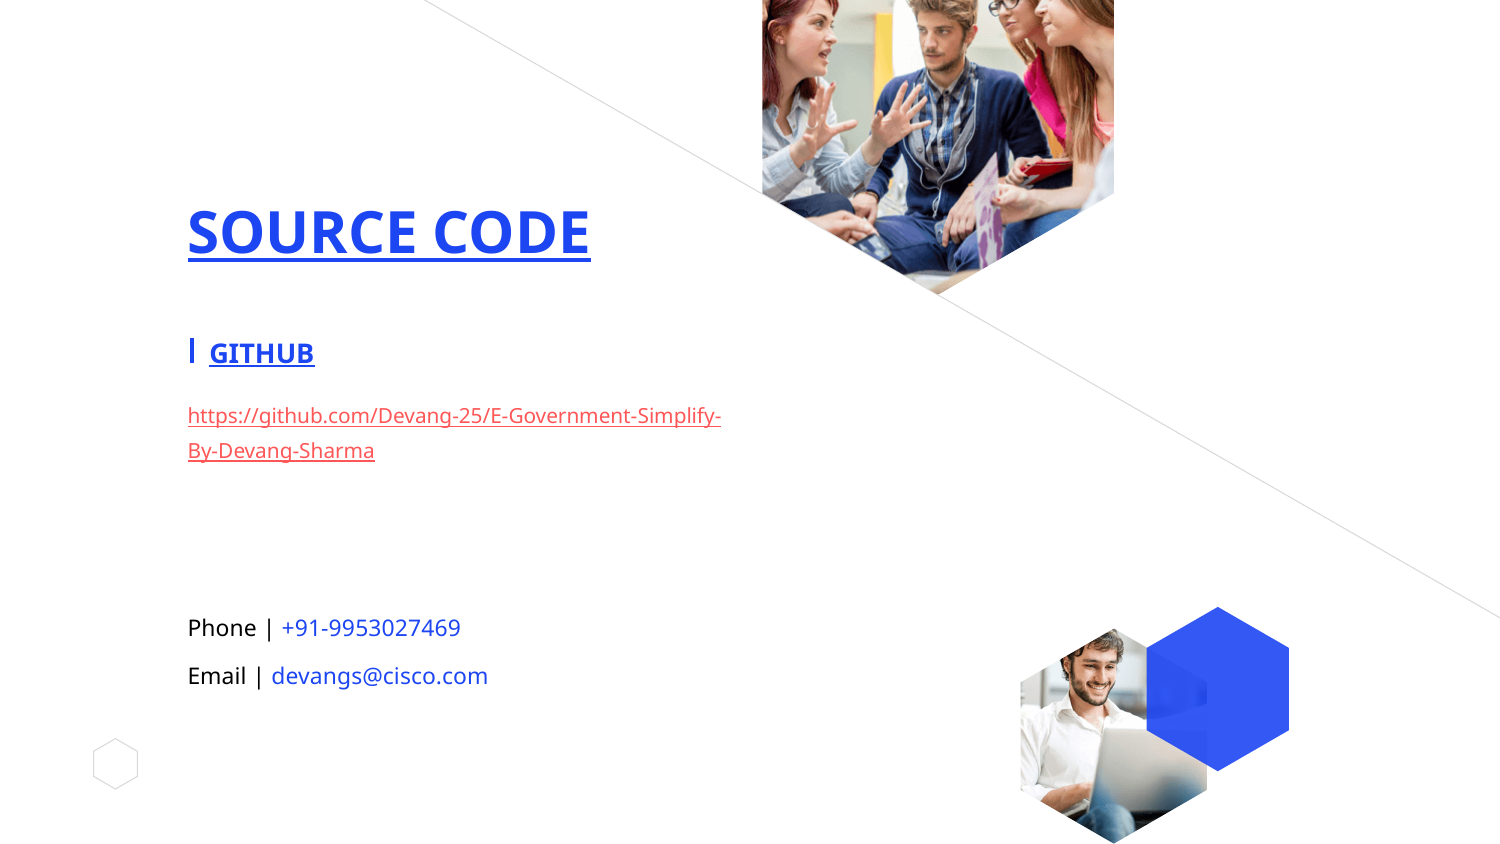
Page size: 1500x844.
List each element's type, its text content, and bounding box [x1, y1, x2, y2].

list GITHUB [209, 335, 736, 383]
picture [1020, 628, 1207, 844]
list https://github.com/Devang-25/E-Government-Simplify-By-Devang-Sharma [187, 388, 735, 554]
picture [762, 0, 1114, 295]
text_box [1183, 606, 1289, 772]
slide_number [83, 749, 147, 778]
list Phone | +91-9953027469 Email | devangs@cisco.com [187, 564, 735, 778]
title SOURCE CODE [187, 125, 735, 266]
